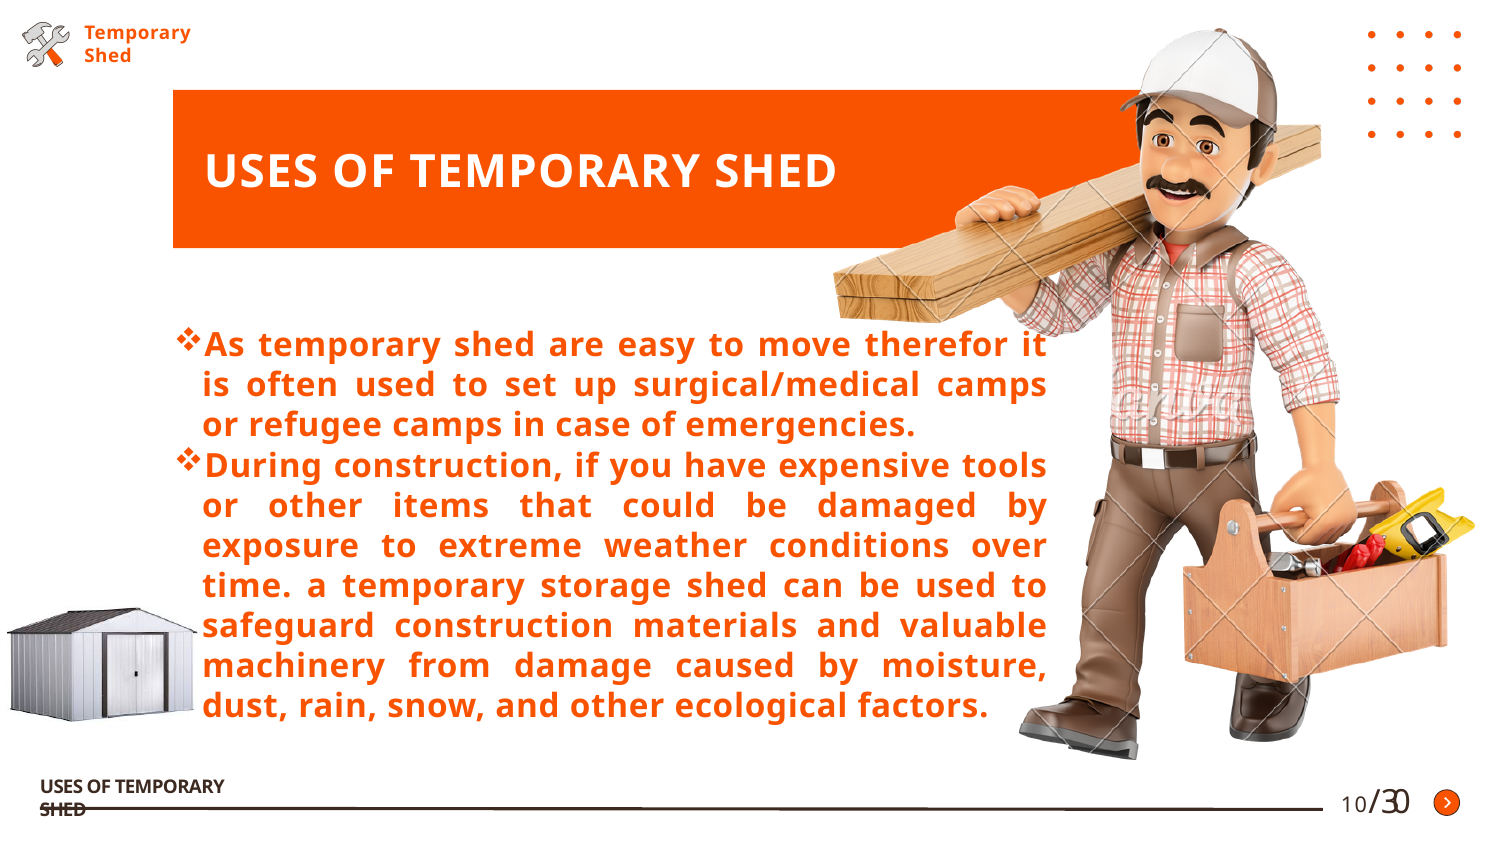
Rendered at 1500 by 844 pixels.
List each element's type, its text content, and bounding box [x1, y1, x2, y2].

text_box 10/30 [1339, 781, 1414, 821]
text_box Temporary Shed [83, 20, 244, 66]
picture [0, 600, 172, 729]
picture [1444, 797, 1451, 808]
picture [22, 21, 70, 67]
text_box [172, 27, 1476, 760]
footer USES OF TEMPORARY SHED [38, 771, 275, 844]
